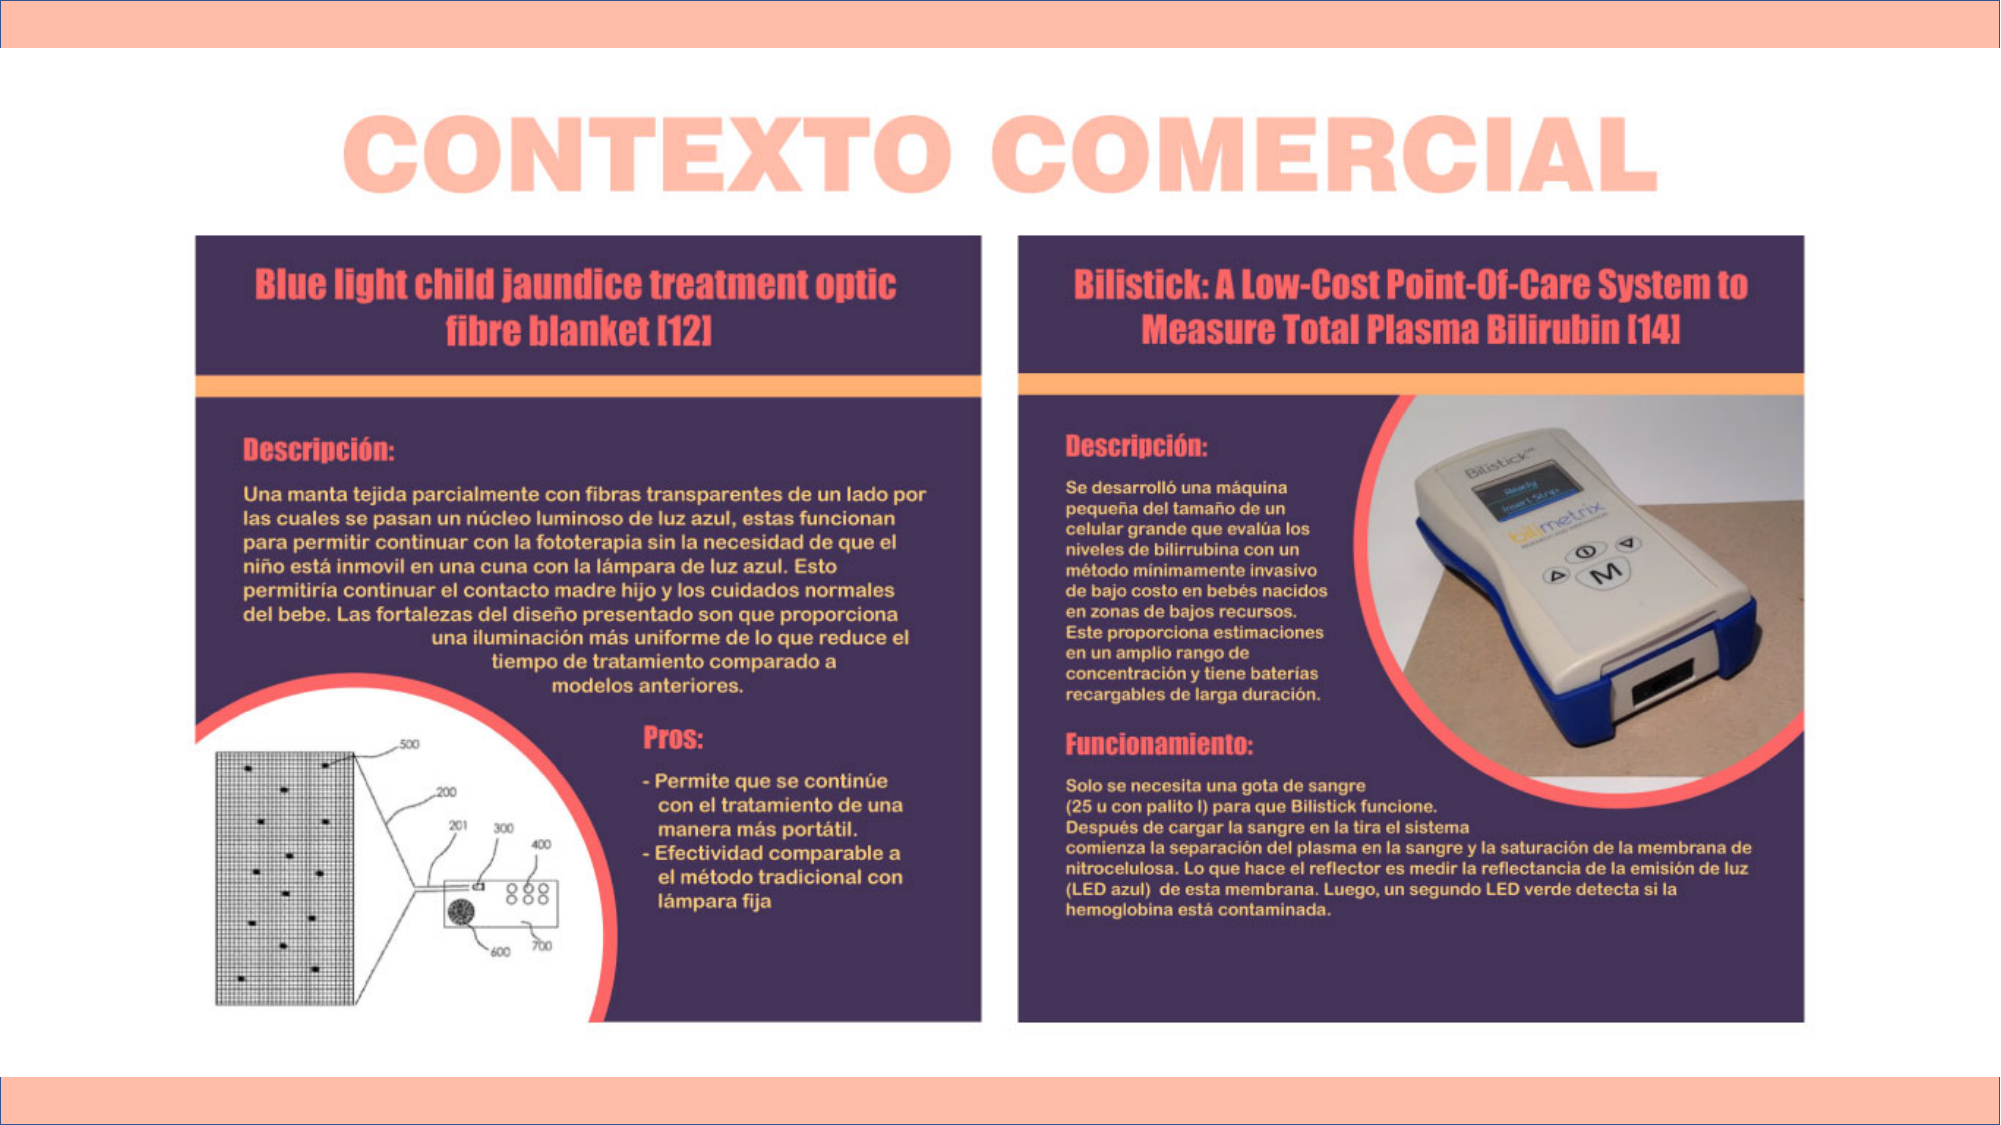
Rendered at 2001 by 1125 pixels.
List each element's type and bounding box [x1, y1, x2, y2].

picture [0, 48, 2000, 1077]
text_box [0, 0, 2000, 48]
text_box [0, 1077, 2000, 1125]
